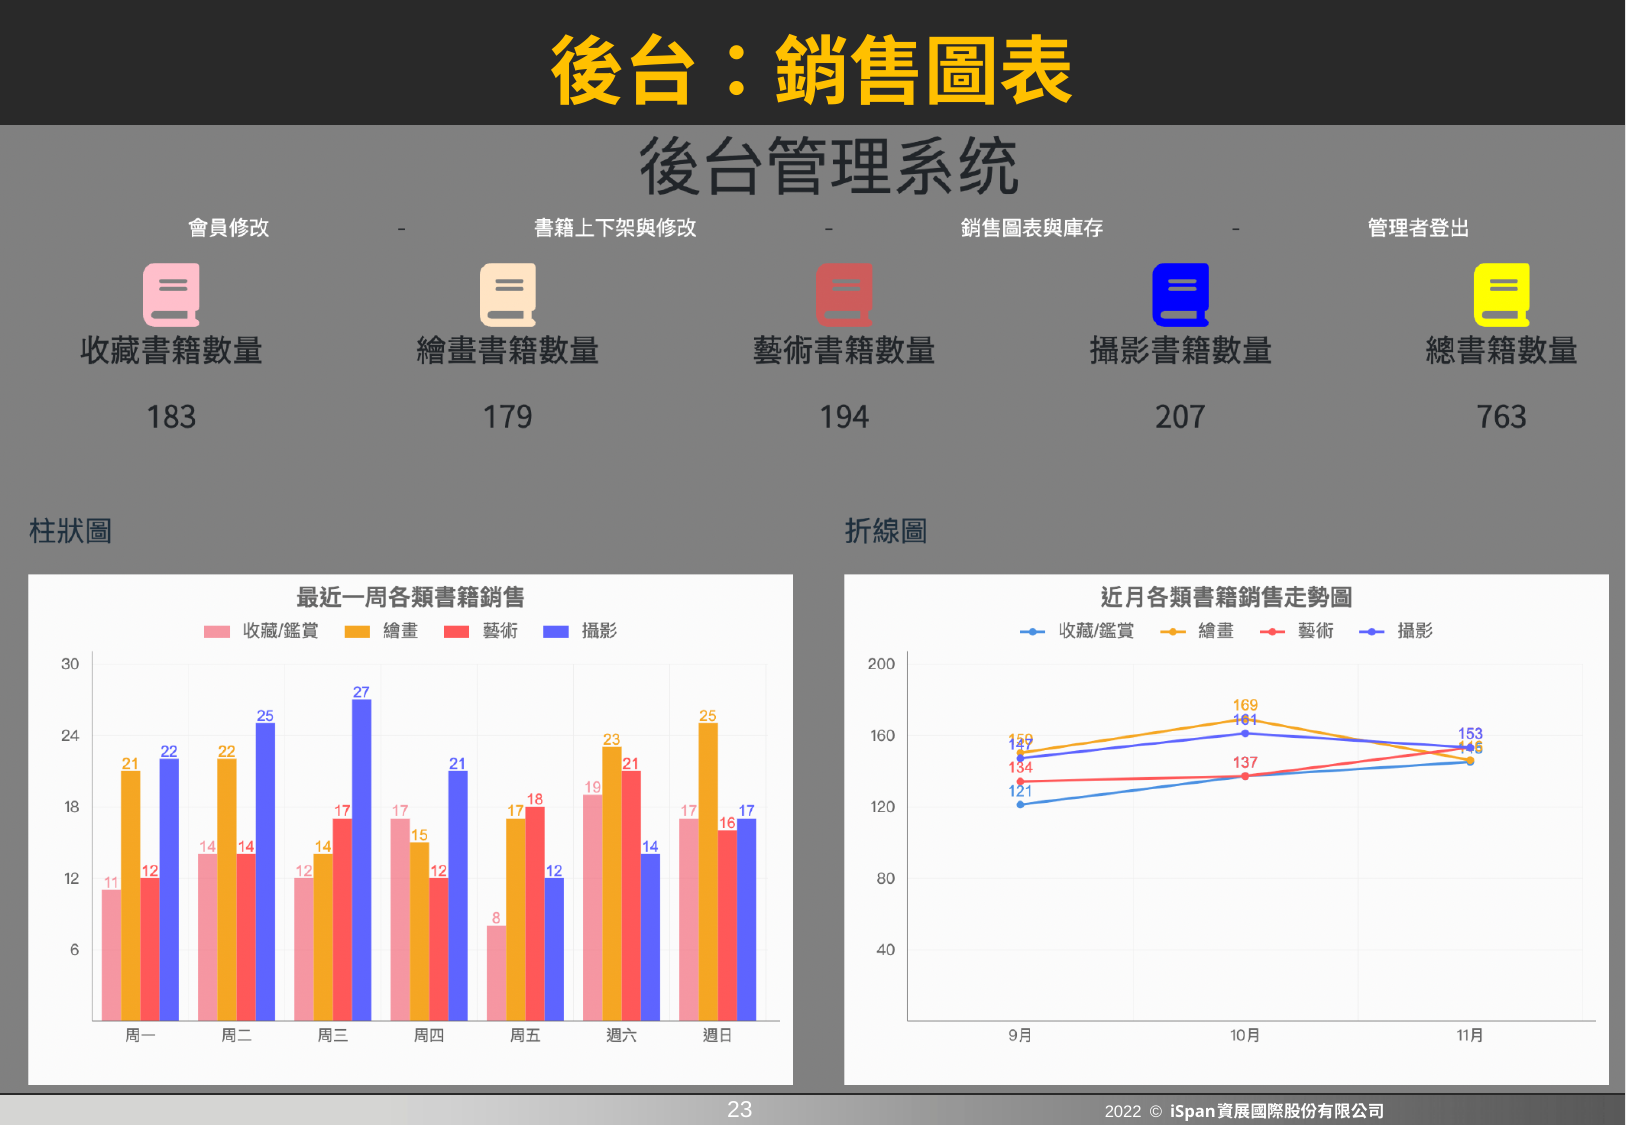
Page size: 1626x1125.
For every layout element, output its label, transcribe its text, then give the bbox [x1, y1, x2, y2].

picture [0, 0, 1626, 1125]
text_box 後台：銷售圖表 [103, 12, 1522, 125]
